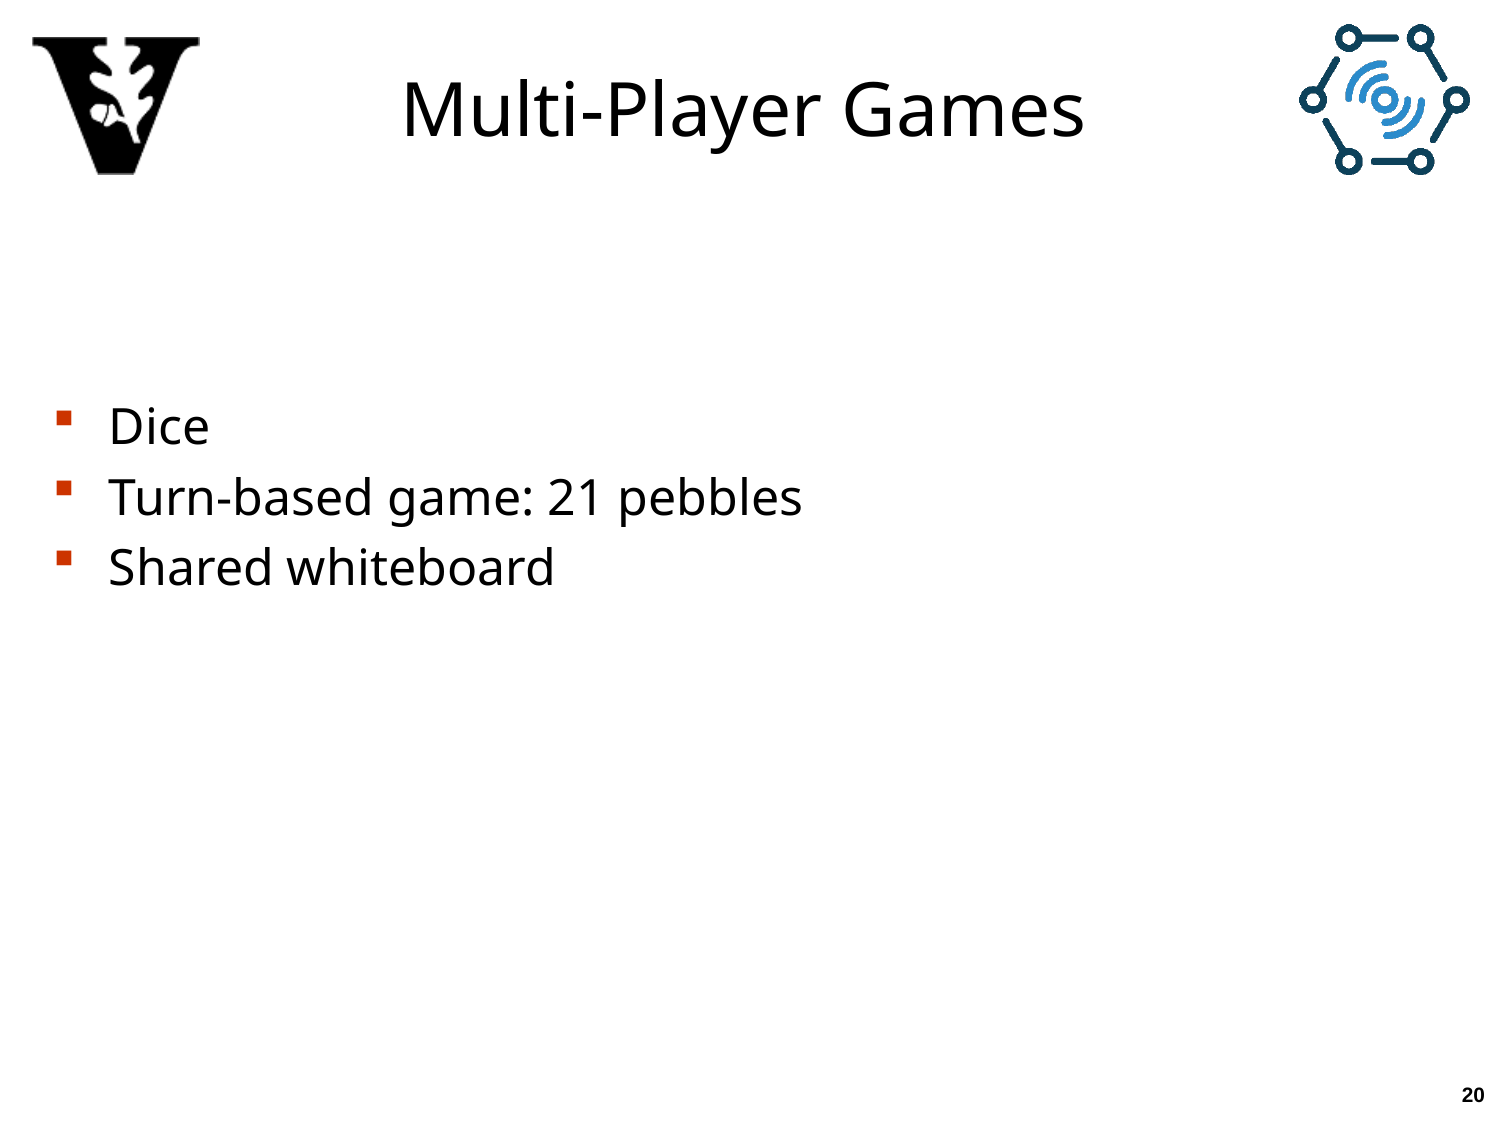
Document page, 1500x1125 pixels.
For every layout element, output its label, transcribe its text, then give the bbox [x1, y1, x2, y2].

picture [1299, 24, 1470, 175]
picture [32, 37, 200, 175]
list Dice Turn-based game: 21 pebbles Shared whiteboard [37, 387, 1450, 875]
slide_number 20 [1374, 1062, 1500, 1125]
title Multi-Player Games [237, 37, 1250, 175]
